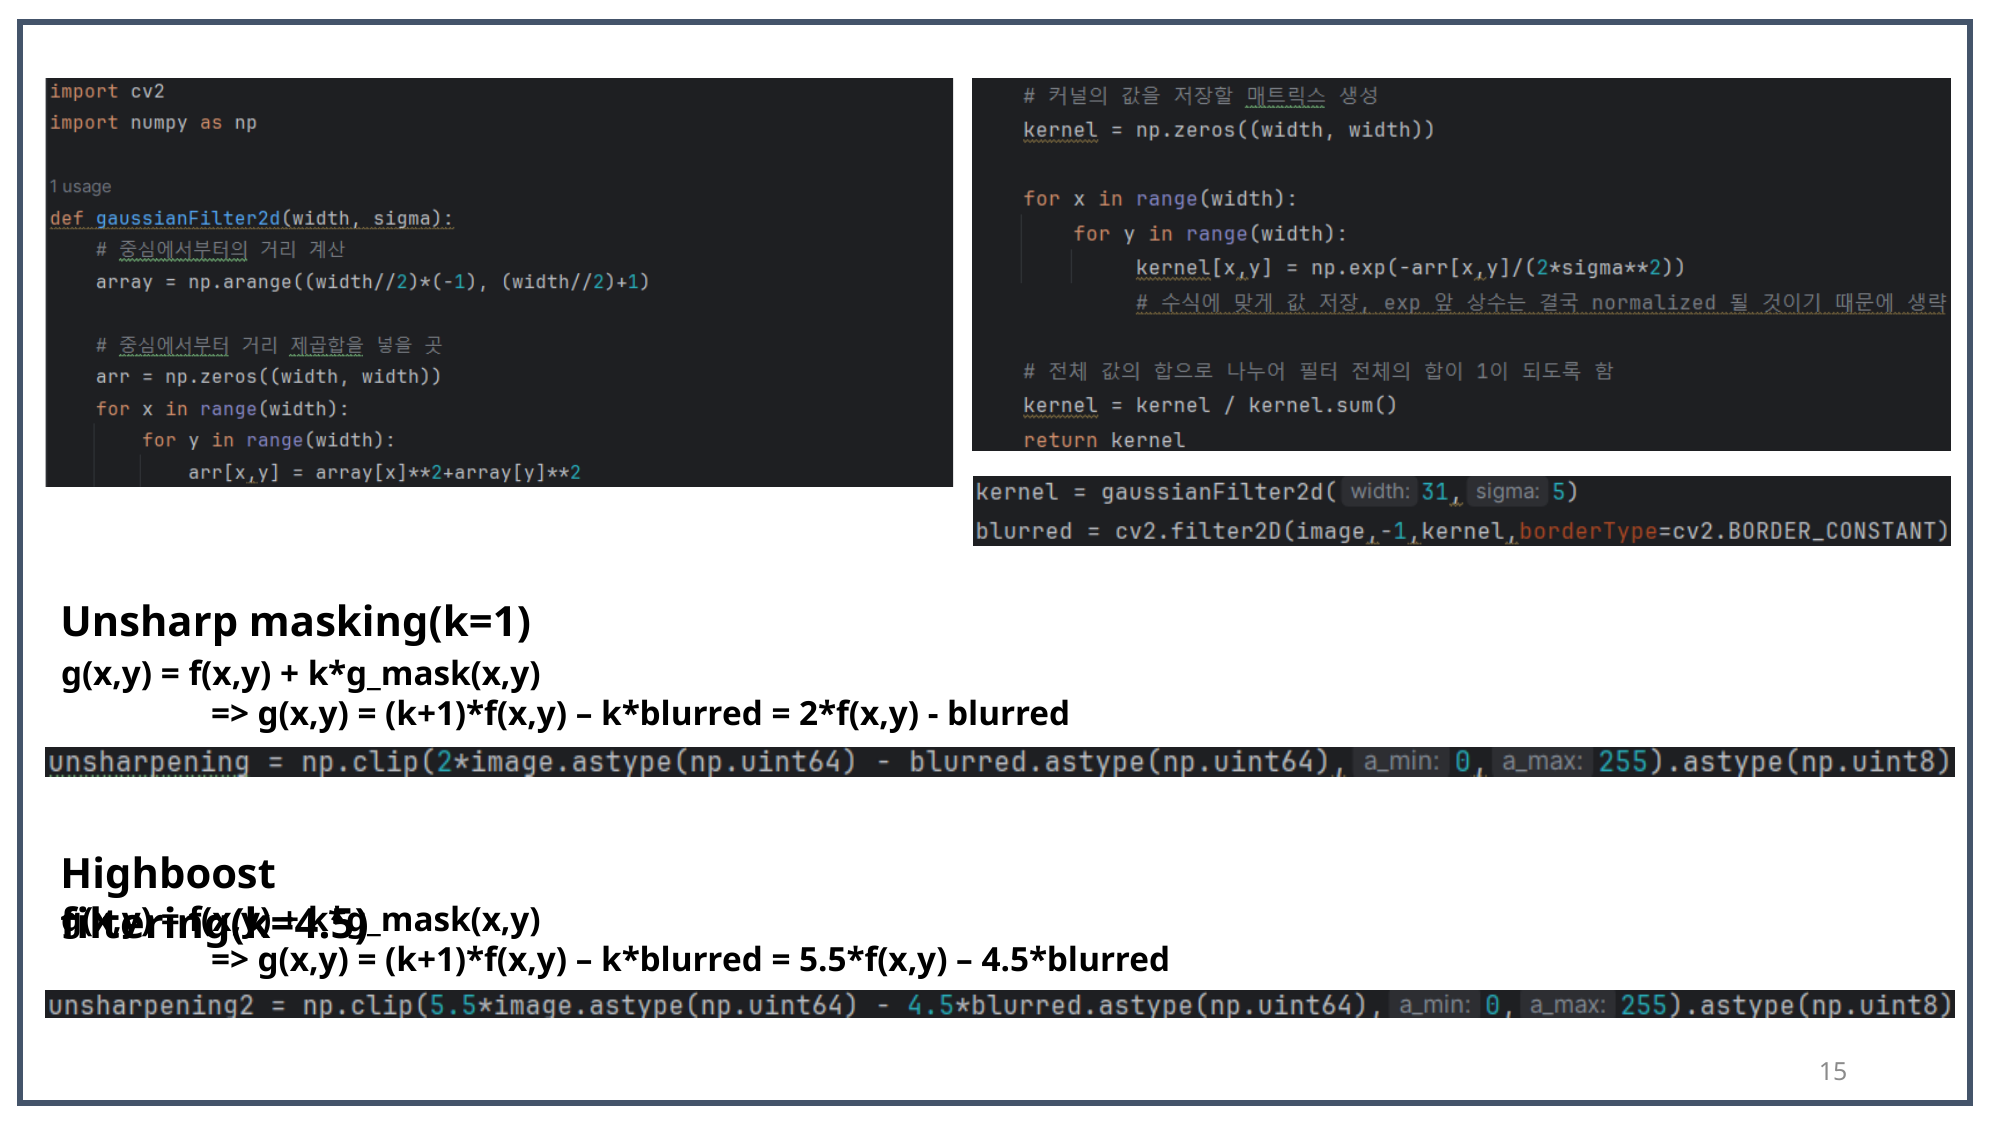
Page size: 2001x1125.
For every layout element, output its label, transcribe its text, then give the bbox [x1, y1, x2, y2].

picture [972, 77, 1951, 451]
picture [45, 747, 1955, 777]
text_box g(x,y) = f(x,y) + k*g_mask(x,y) => g(x,y) = (k+1)*f(x,y) – k*blurred = 5.5*f(x,y) – 4.5*blurred [46, 891, 1620, 986]
picture [45, 78, 954, 487]
text_box g(x,y) = f(x,y) + k*g_mask(x,y) => g(x,y) = (k+1)*f(x,y) – k*blurred = 2*f(x,y) - blurred [46, 645, 1620, 740]
text_box [19, 21, 1971, 1104]
text_box Highboost filtering(k=4.5) [45, 839, 594, 955]
picture [45, 990, 1955, 1018]
slide_number 15 [1412, 1042, 1863, 1103]
picture [973, 476, 1951, 546]
text_box Unsharp masking(k=1) [45, 586, 549, 652]
